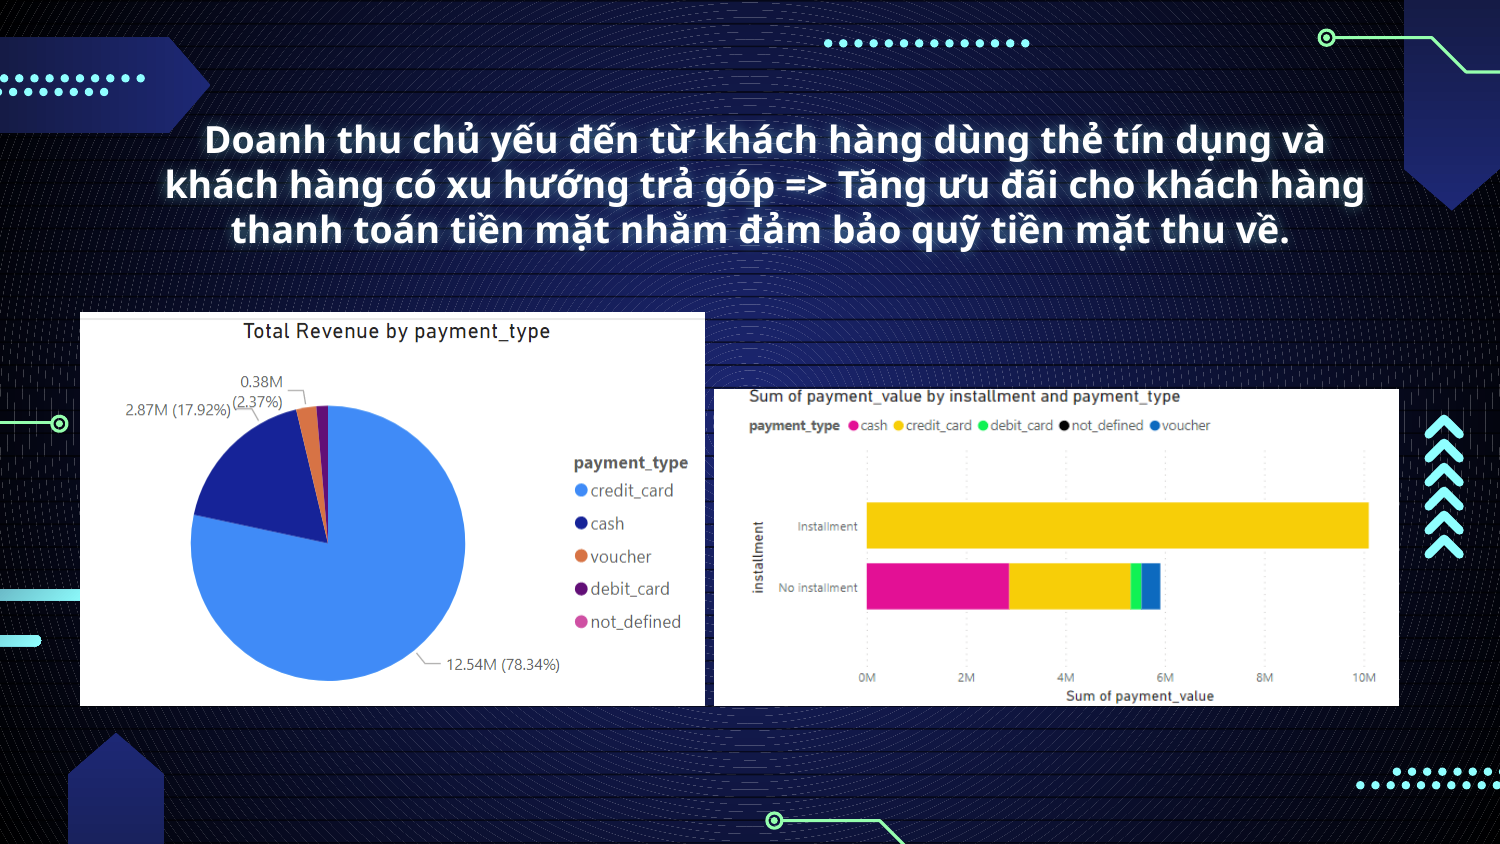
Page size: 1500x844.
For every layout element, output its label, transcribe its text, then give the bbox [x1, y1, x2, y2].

title Doanh thu chủ yếu đến từ khách hàng dùng thẻ tín dụng và khách hàng có xu hướng trả góp => Tăng ưu đãi cho khách hàng thanh toán tiền mặt nhằm đảm bảo quỹ tiền mặt thu về. [132, 176, 1399, 271]
picture [714, 389, 1399, 706]
picture [79, 311, 706, 706]
